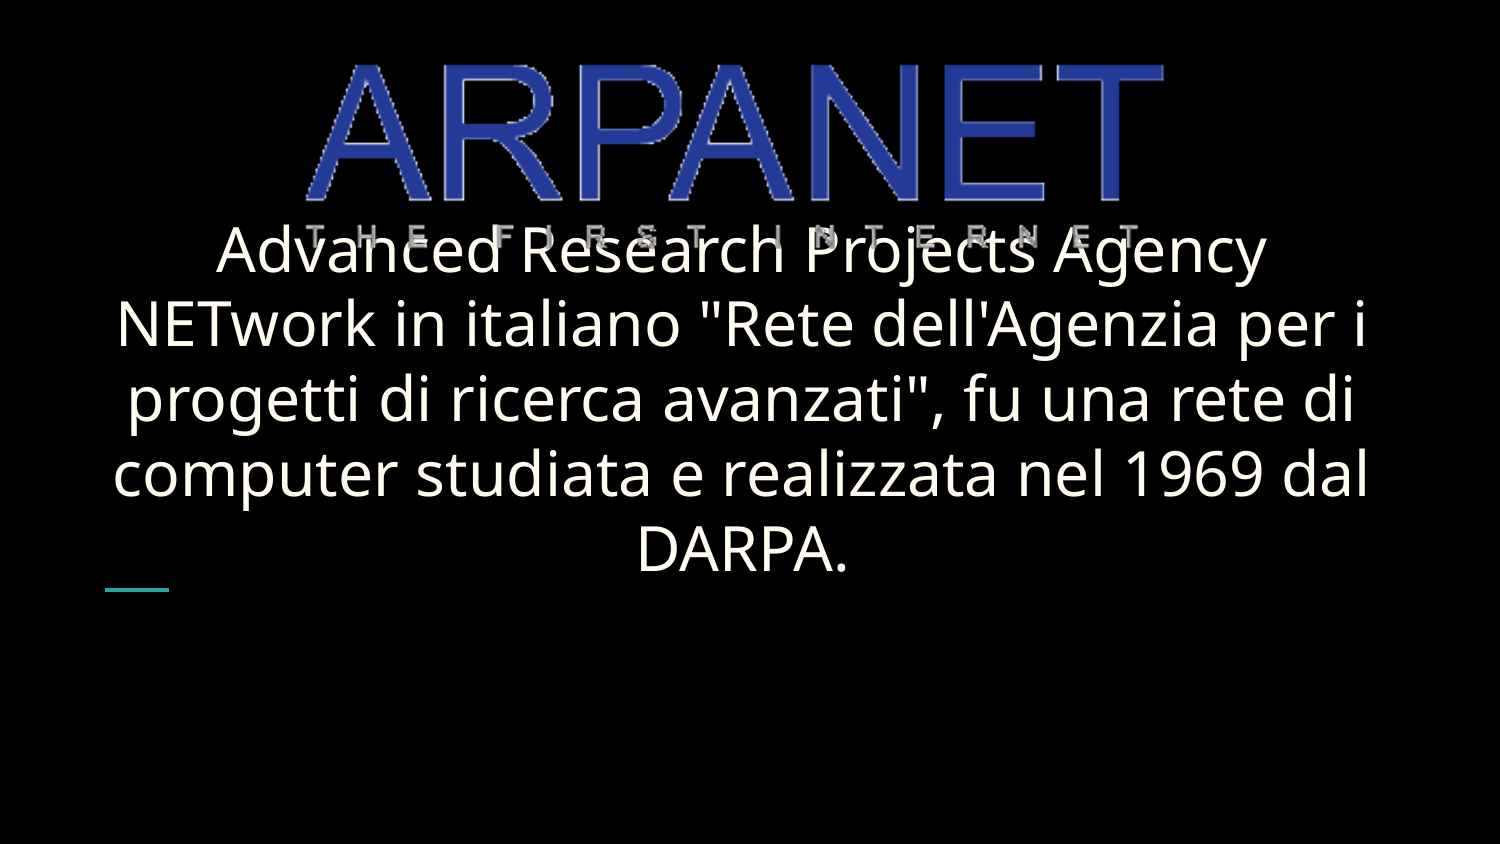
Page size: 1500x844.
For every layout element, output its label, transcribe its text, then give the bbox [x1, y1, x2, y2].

title Advanced Research Projects Agency NETwork in italiano "Rete dell'Agenzia per i progetti di ricerca avanzati", fu una rete di computer studiata e realizzata nel 1969 dal DARPA. [65, 270, 1420, 600]
picture [304, 37, 1182, 263]
